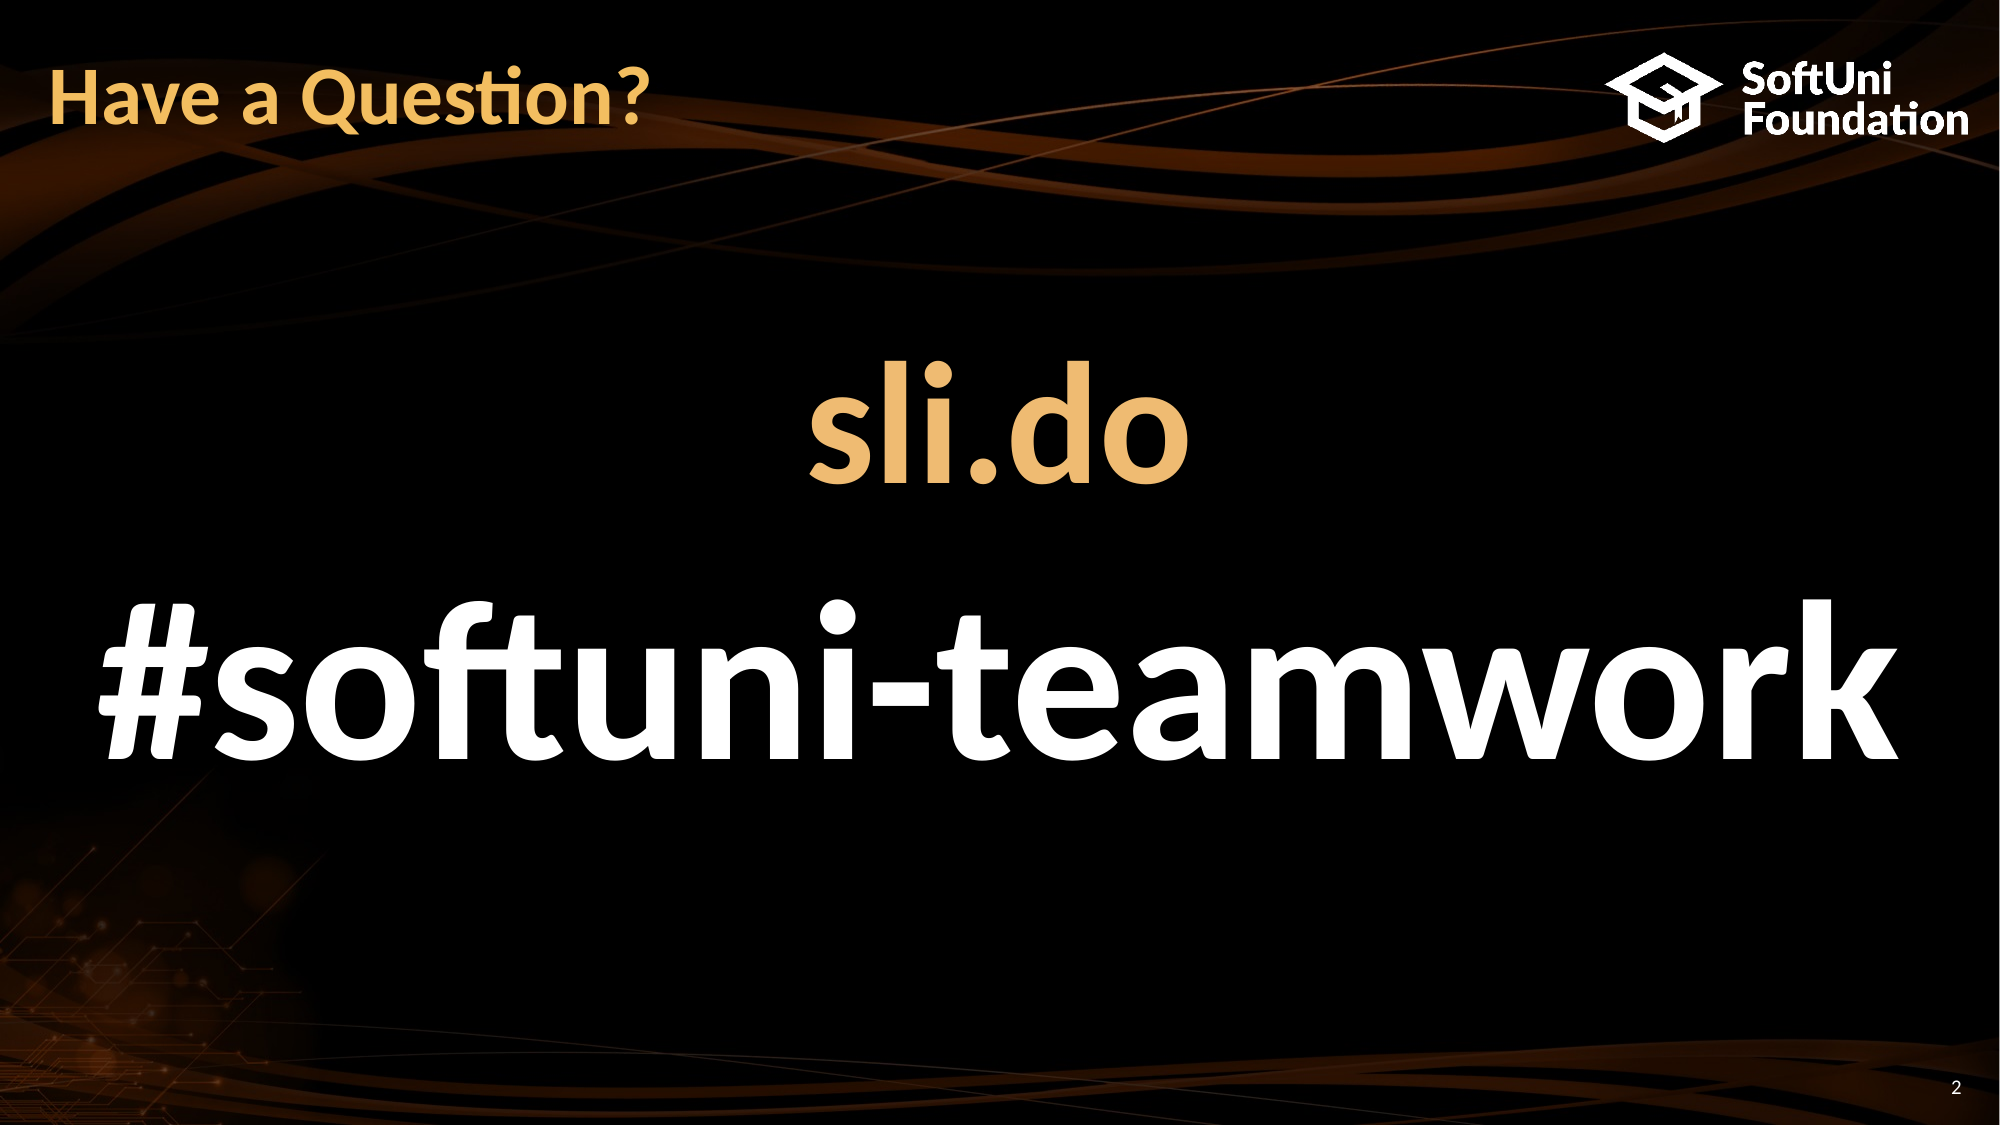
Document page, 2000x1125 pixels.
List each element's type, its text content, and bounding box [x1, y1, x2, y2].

title Have a Question? [30, 6, 1602, 189]
picture [0, 0, 2000, 1125]
list sli.do #softuni-teamwork [31, 188, 1968, 1071]
slide_number 2 [1897, 1071, 1968, 1103]
